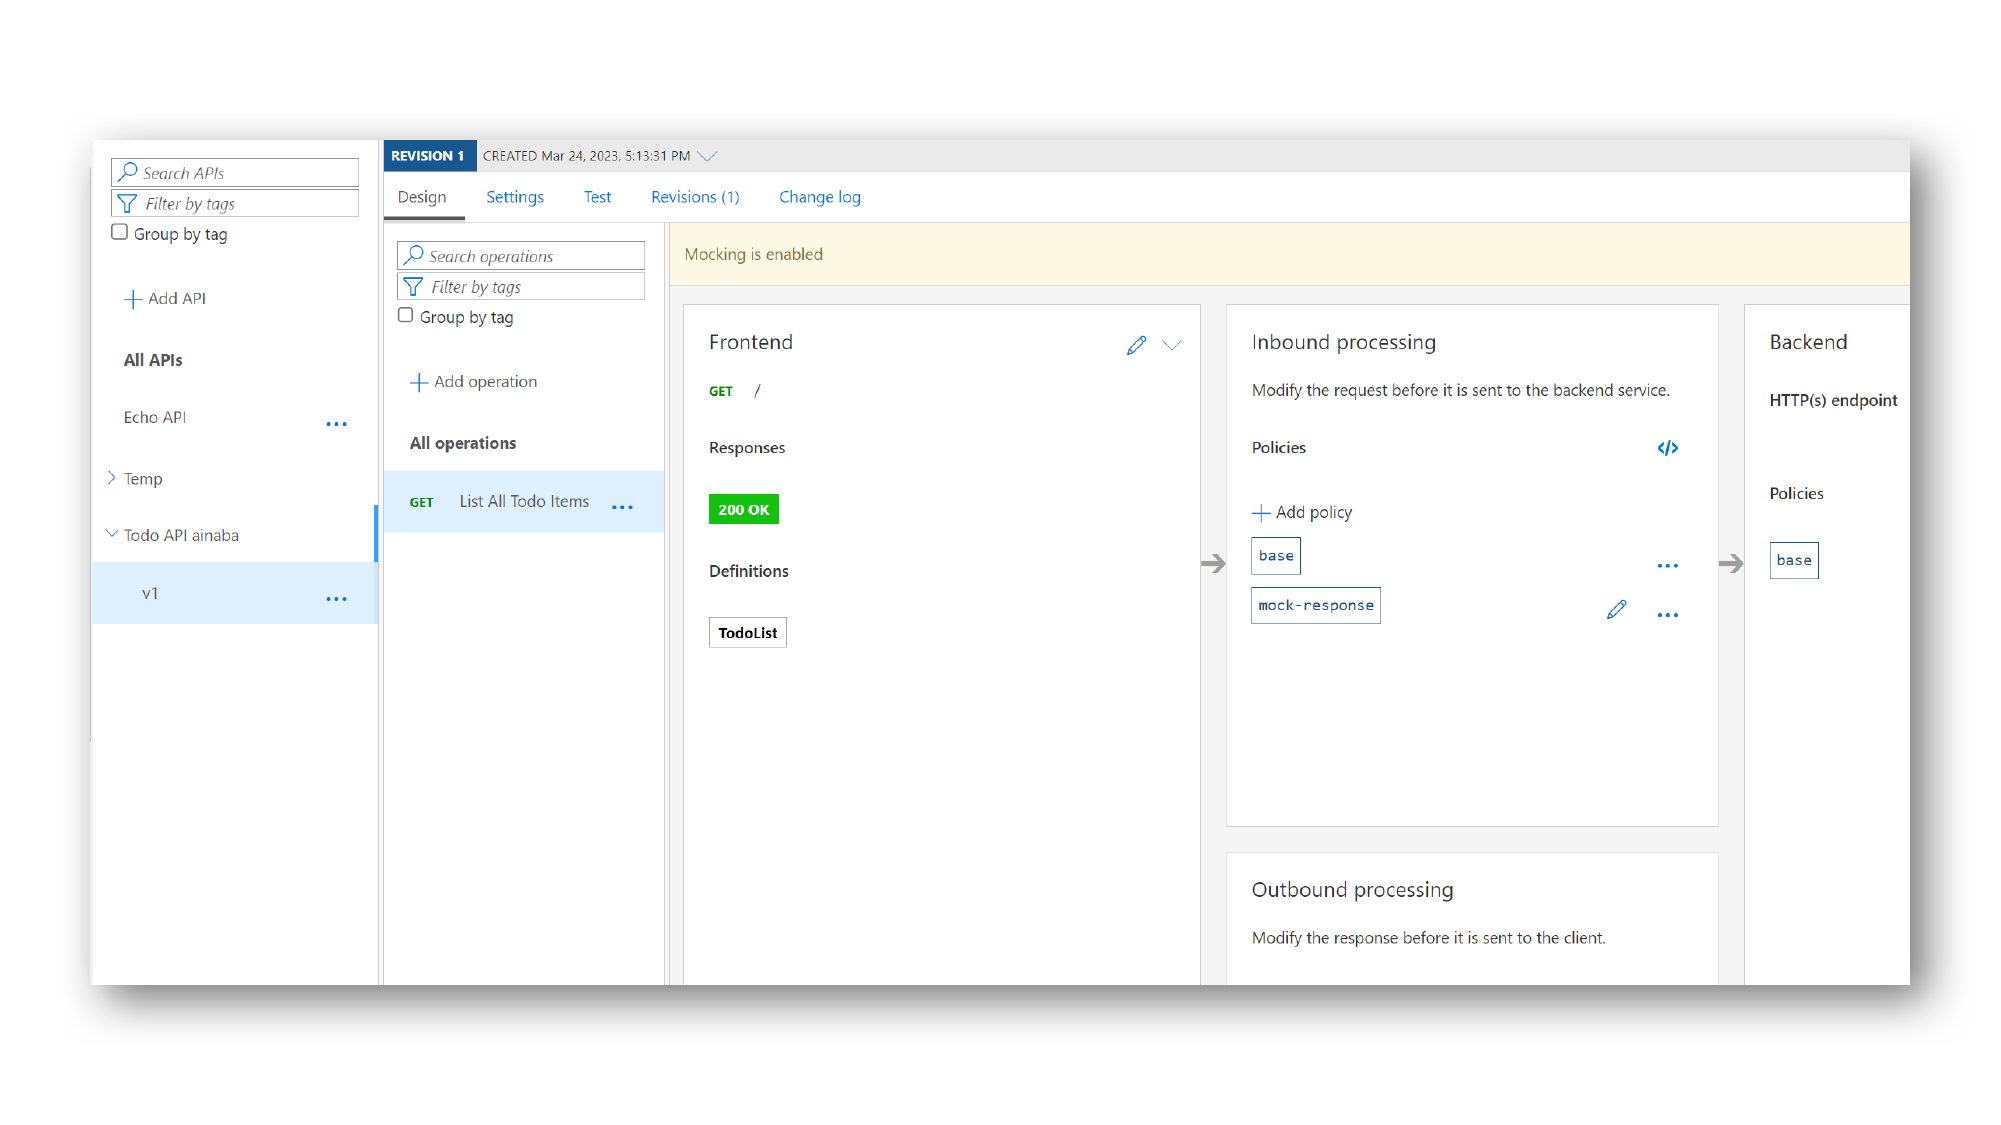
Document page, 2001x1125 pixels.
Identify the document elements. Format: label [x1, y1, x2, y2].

picture [90, 140, 1910, 985]
